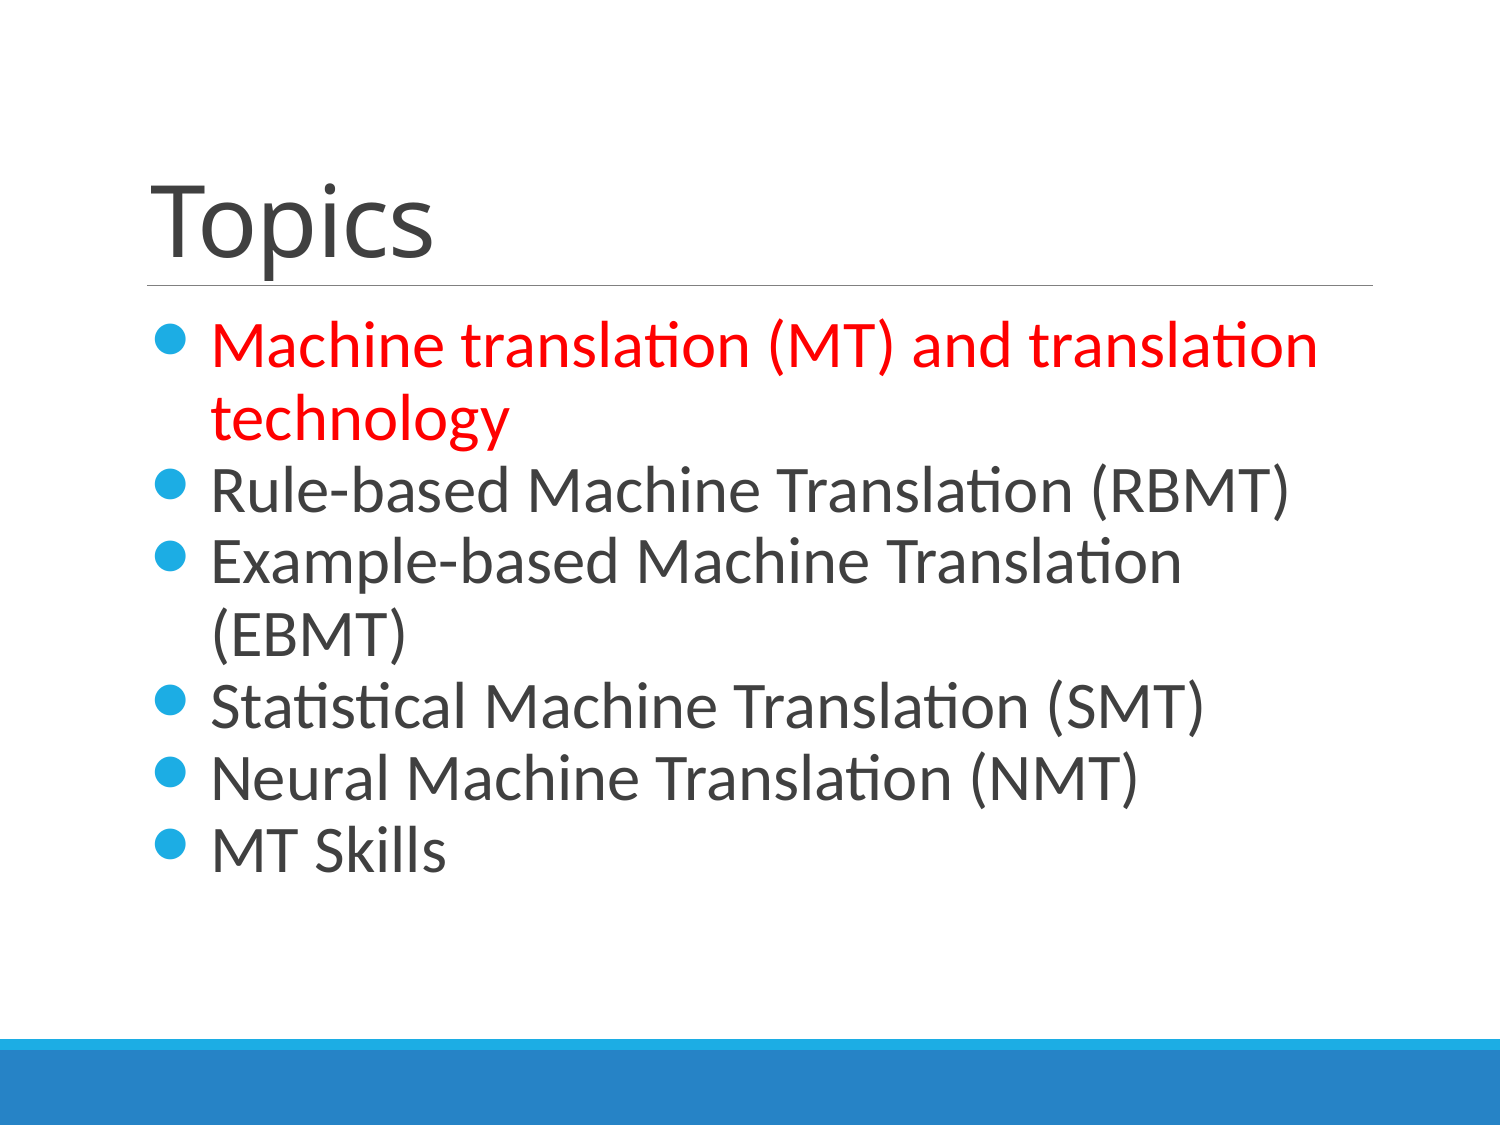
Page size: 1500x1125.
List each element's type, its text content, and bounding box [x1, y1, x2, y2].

list Machine translation (MT) and translation technology Rule-based Machine Translation (RBMT) Example-based Machine Translation (EBMT) Statistical Machine Translation (SMT) Neural Machine Translation (NMT) MT Skills [135, 302, 1373, 963]
title Topics [135, 47, 1373, 285]
